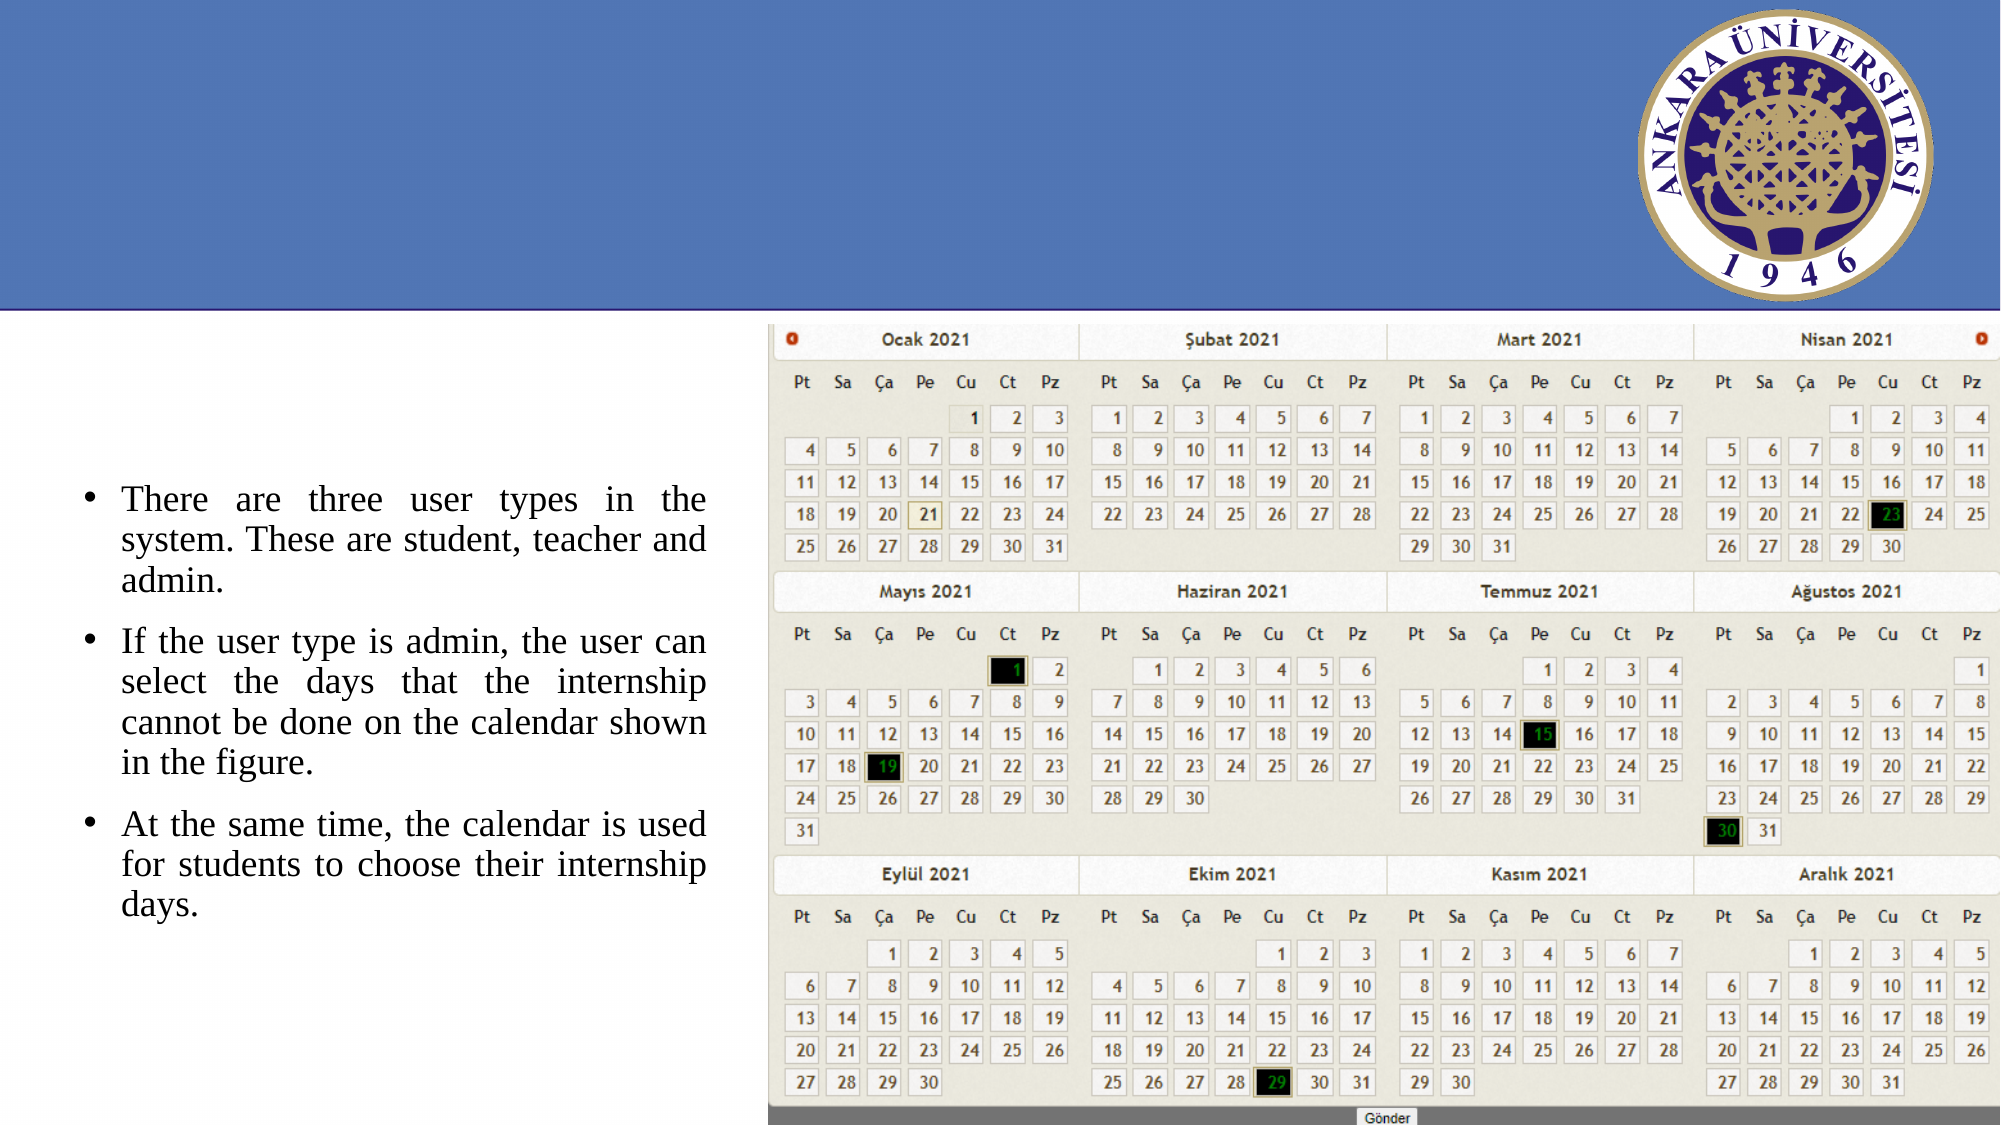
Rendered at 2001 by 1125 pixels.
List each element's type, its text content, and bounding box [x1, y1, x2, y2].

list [767, 324, 2000, 1125]
picture [0, 0, 2001, 1125]
text_box There are three user types in the system. These are student, teacher and admin. If the user type is admin, the user can select the days that the internship cannot be done on the calendar shown in the figure. At the same time, the calendar is used for students to choose their internship days. [68, 471, 723, 998]
